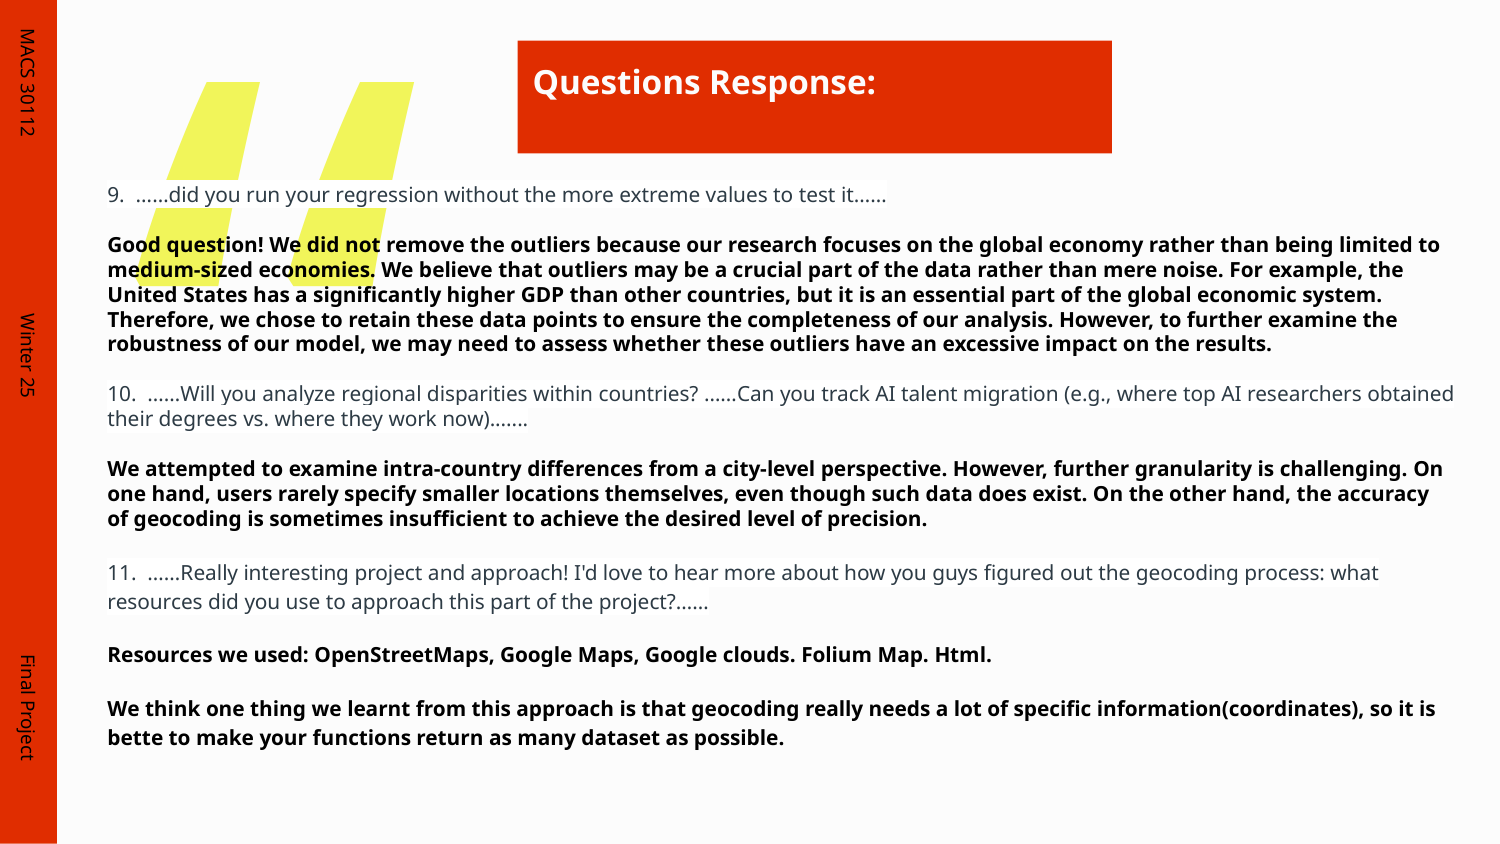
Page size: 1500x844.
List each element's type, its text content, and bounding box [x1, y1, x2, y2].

text_box MACS 30112 [0, 13, 57, 279]
text_box 9. ……did you run your regression without the more extreme values to test it…… Good question! We did not remove the outliers because our research focuses on the global economy rather than being limited to medium-sized economies. We believe that outliers may be a crucial part of the data rather than mere noise. For example, the United States has a significantly higher GDP than other countries, but it is an essential part of the global economic system. Therefore, we chose to retain these data points to ensure the completeness of our analysis. However, to further examine the robustness of our model, we may need to assess whether these outliers have an excessive impact on the results. 10. ……Will you analyze regional disparities within countries? ……Can you track AI talent migration (e.g., where top AI researchers obtained their degrees vs. where they work now)....... We attempted to examine intra-country differences from a city-level perspective. However, further granularity is challenging. On one hand, users rarely specify smaller locations themselves, even though such data does exist. On the other hand, the accuracy of geocoding is sometimes insufficient to achieve the desired level of precision. 11. ……Really interesting project and approach! I'd love to hear more about how you guys figured out the geocoding process: what resources did you use to approach this part of the project?…… Resources we used: OpenStreetMaps, Google Maps, Google clouds. Folium Map. Html. We think one thing we learnt from this approach is that geocoding really needs a lot of specific information(coordinates), so it is bette to make your functions return as many dataset as possible. [92, 166, 1470, 844]
text_box Winter 25 [0, 298, 57, 546]
text_box Final Project [0, 582, 57, 833]
title Questions Response: [517, 40, 1112, 154]
